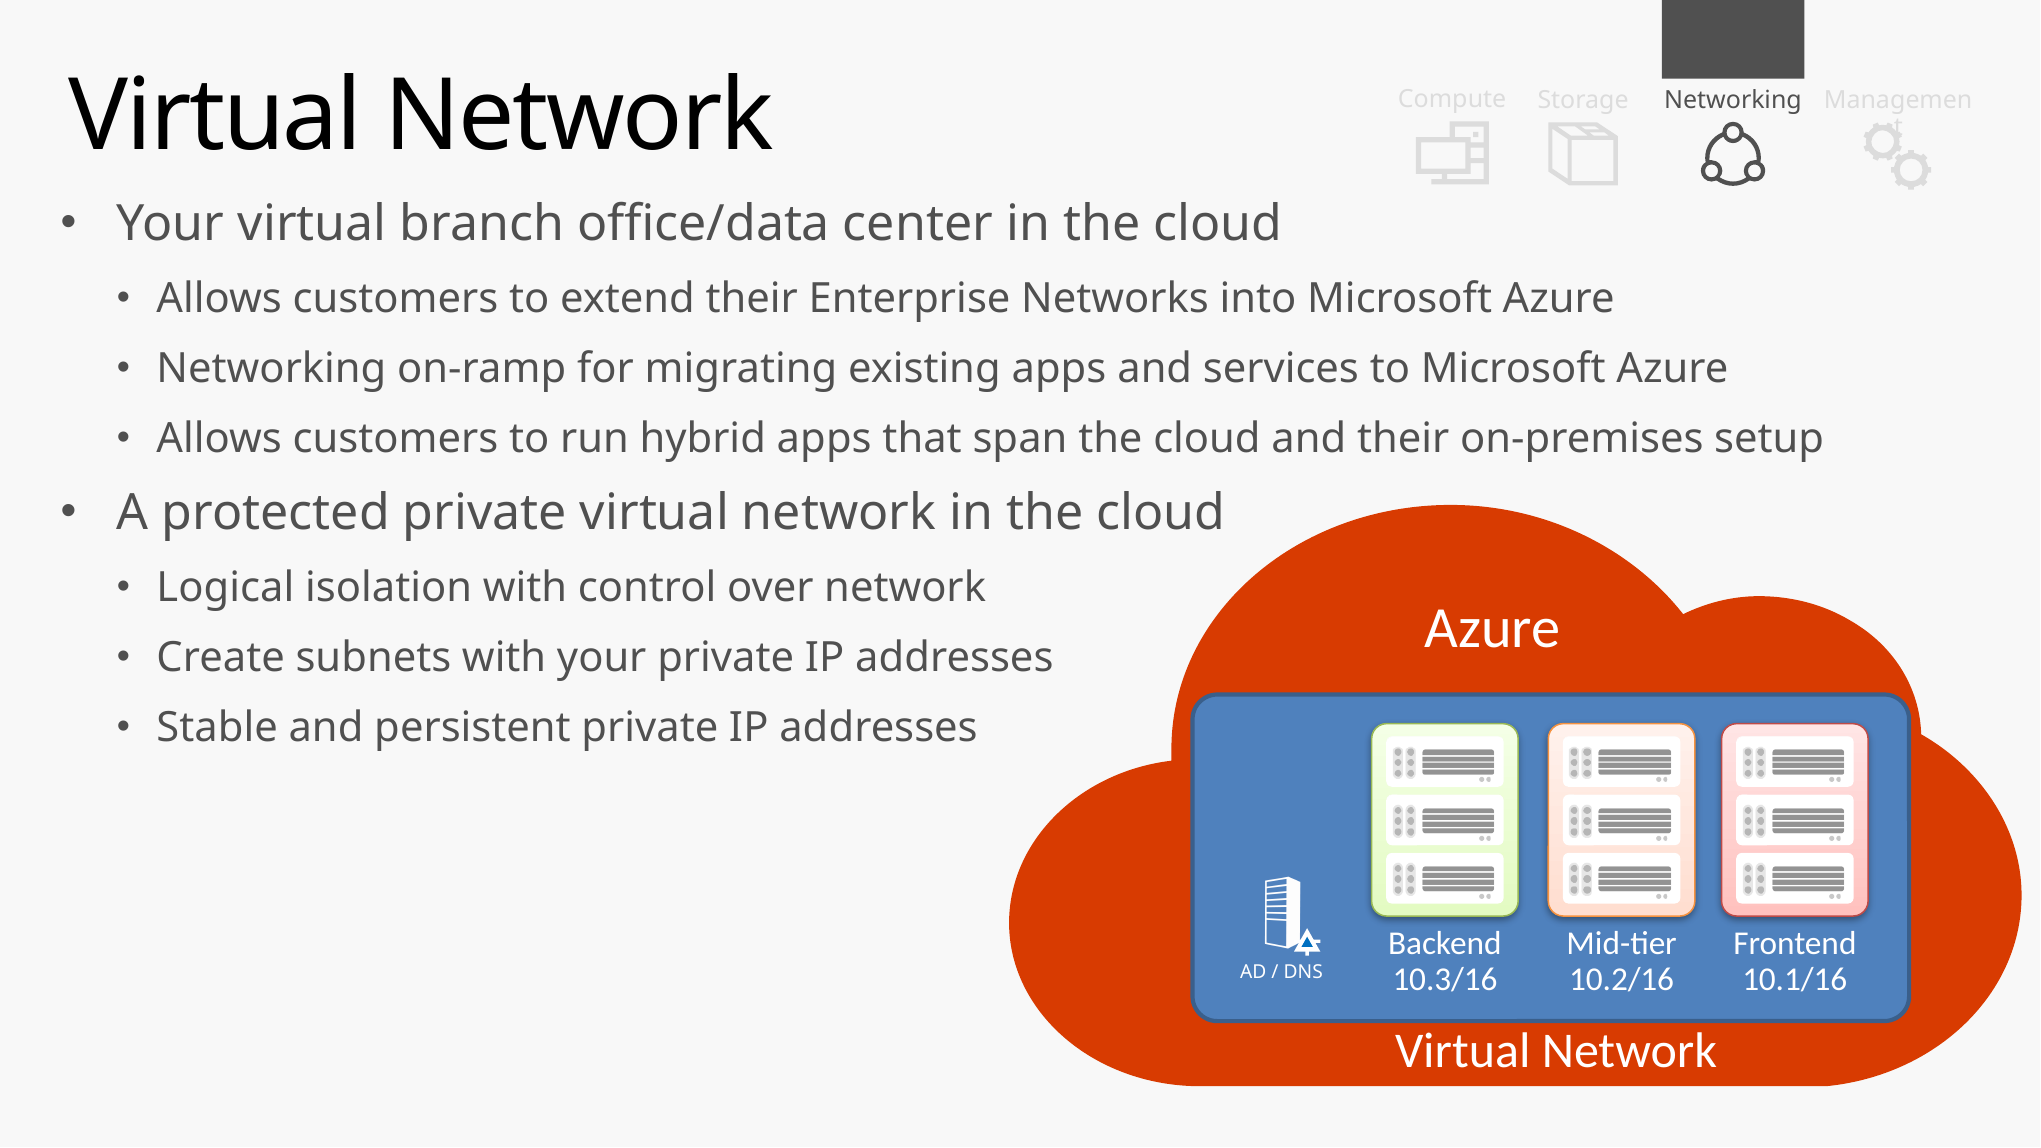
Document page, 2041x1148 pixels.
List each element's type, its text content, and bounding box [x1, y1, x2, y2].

text_box [1661, 0, 1805, 79]
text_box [1548, 723, 1696, 999]
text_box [1371, 723, 1519, 999]
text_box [1654, 79, 1813, 187]
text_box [1380, 78, 1524, 185]
text_box Management [1813, 79, 1985, 149]
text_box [1721, 723, 1869, 999]
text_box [1223, 865, 1340, 994]
text_box [1863, 122, 1902, 161]
text_box Azure [1410, 581, 1576, 667]
text_box Virtual Network [1380, 1010, 1733, 1086]
text_box [1009, 504, 2022, 1087]
text_box Your virtual branch office/data center in the cloud Allows customers to extend their Enterprise Networks into Microsoft Azure Networking on-ramp for migrating existing apps and services to Microsoft Azure Allows customers to run hybrid apps that span the cloud and their on-premises setup A protected private virtual network in the cloud Logical isolation with control over network Create subnets with your private IP addresses Stable and persistent private IP addresses [45, 189, 1879, 1003]
text_box [1891, 150, 1932, 190]
title Virtual Network [45, 48, 1996, 199]
text_box [1192, 694, 1910, 1022]
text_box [1511, 79, 1654, 186]
